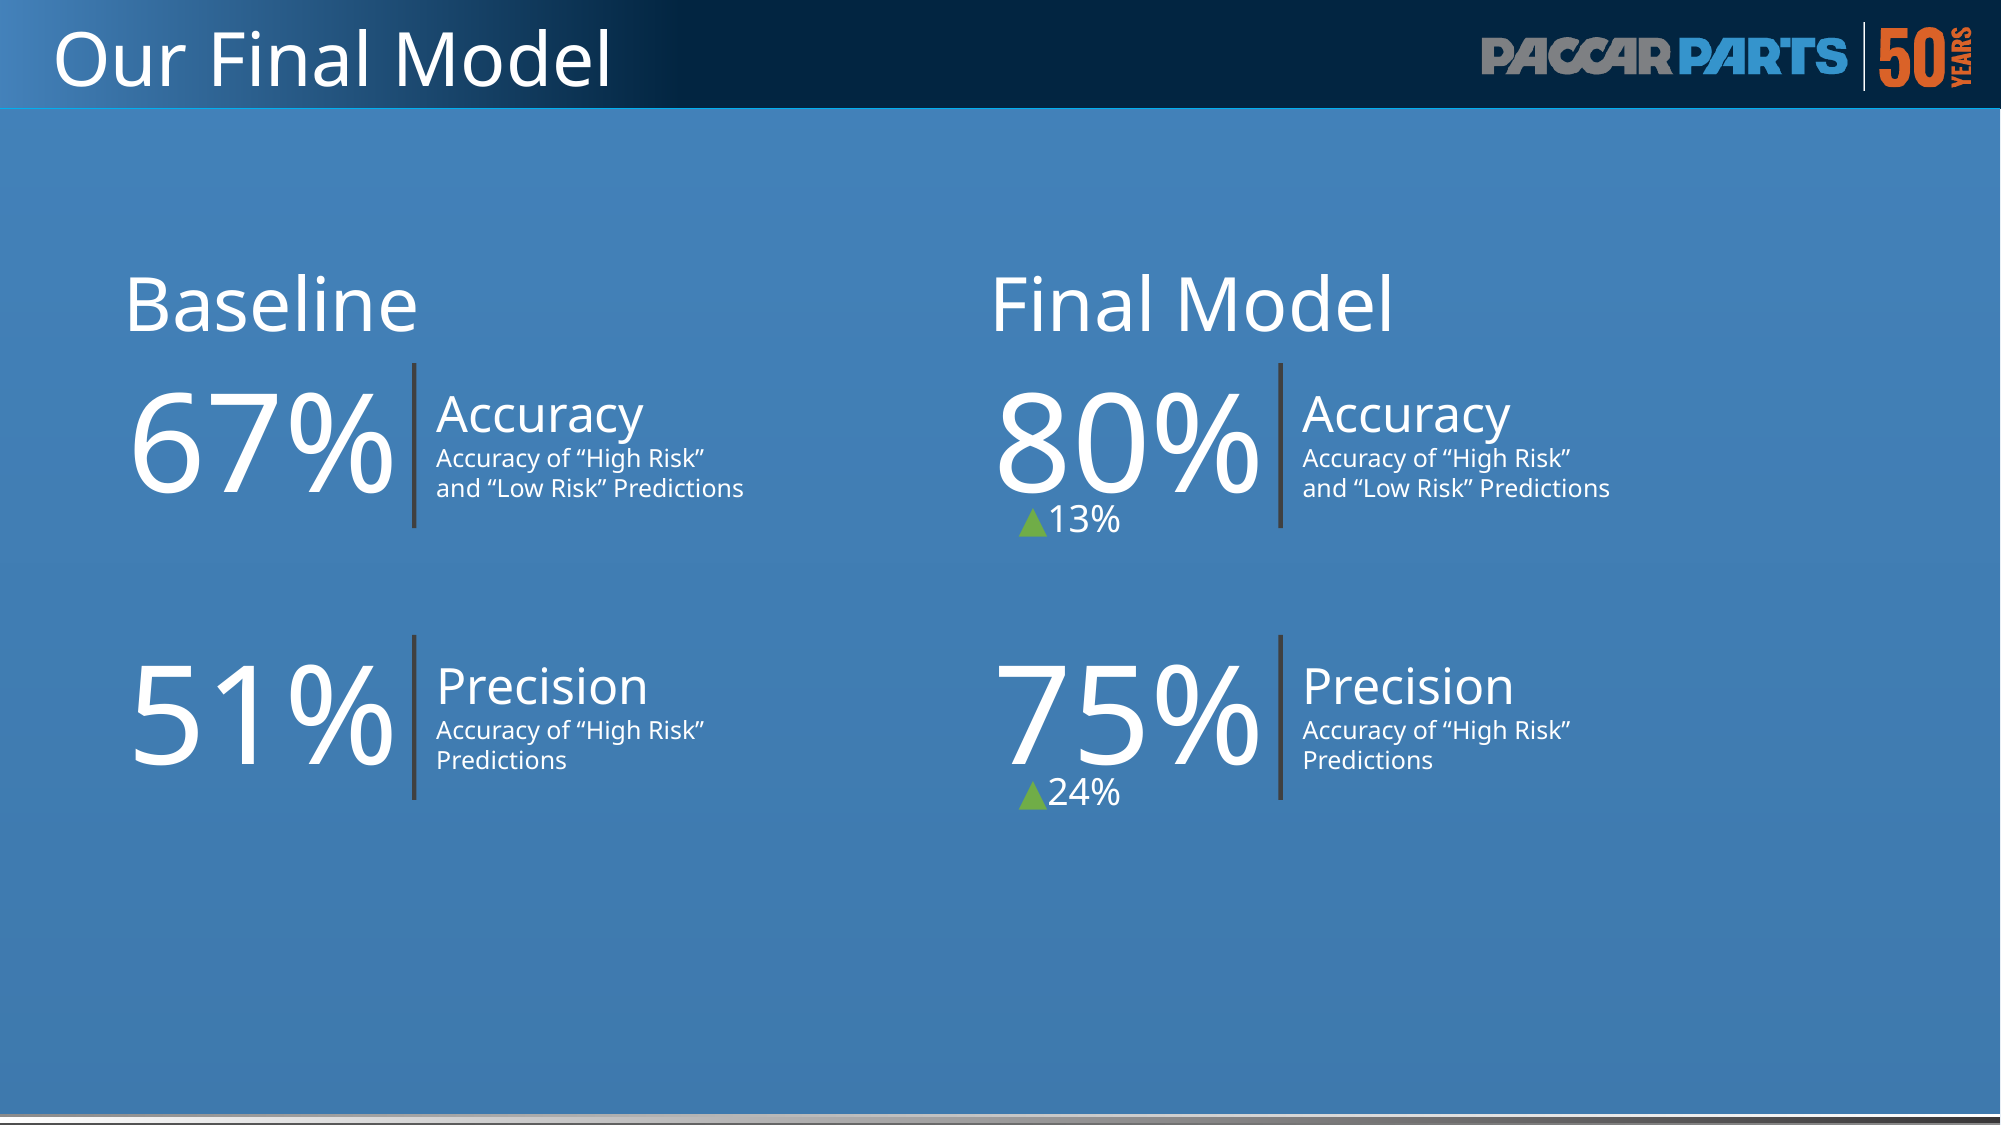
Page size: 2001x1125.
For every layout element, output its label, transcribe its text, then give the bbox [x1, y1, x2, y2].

text_box Accuracy Accuracy of “High Risk” and “Low Risk” Predictions [1287, 375, 1676, 511]
text_box 80% [975, 355, 1284, 528]
text_box Precision Accuracy of “High Risk” Predictions [1287, 647, 1587, 782]
text_box 67% [108, 355, 418, 528]
text_box [411, 634, 417, 801]
text_box 75% [975, 619, 1284, 800]
text_box Final Model [975, 249, 1611, 355]
text_box ▲24% [988, 761, 1151, 821]
text_box [411, 362, 417, 529]
text_box [1277, 362, 1284, 529]
text_box Precision Accuracy of “High Risk” Predictions [421, 647, 720, 782]
text_box 51% [108, 619, 418, 800]
text_box [1277, 634, 1284, 801]
text_box Baseline [108, 249, 745, 355]
text_box ▲13% [988, 487, 1151, 548]
title Our Final Model [37, 14, 1436, 112]
text_box Accuracy Accuracy of “High Risk” and “Low Risk” Predictions [421, 375, 809, 511]
picture [1462, 22, 1989, 91]
